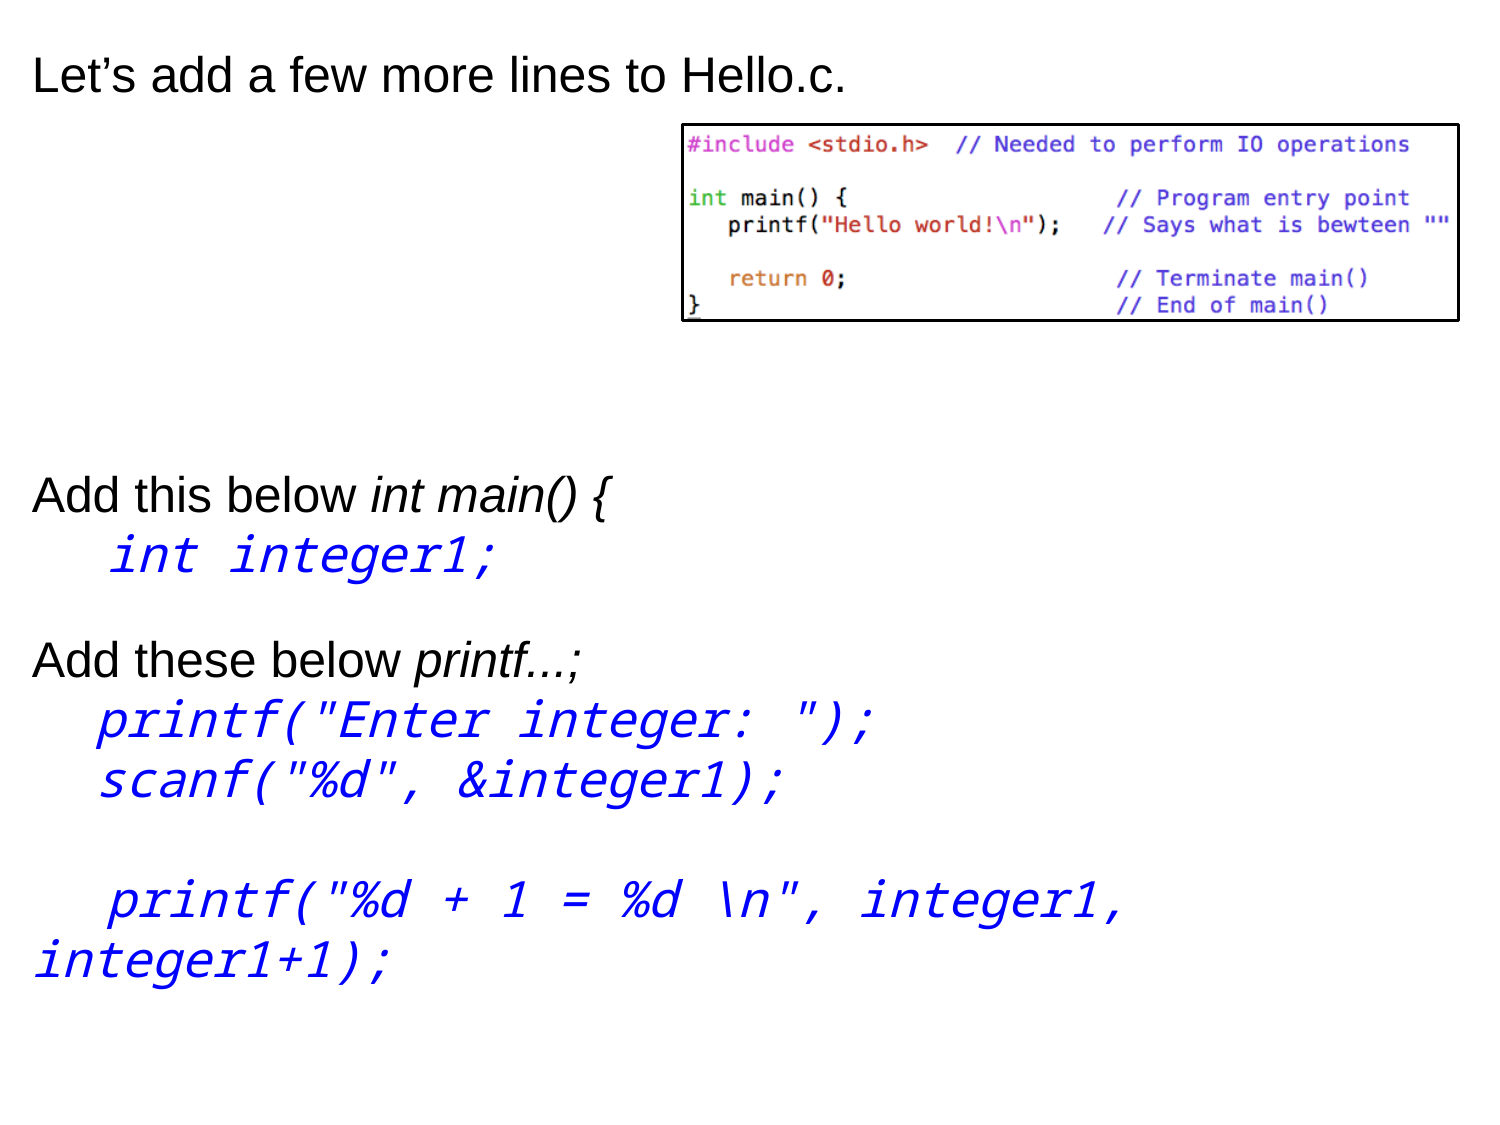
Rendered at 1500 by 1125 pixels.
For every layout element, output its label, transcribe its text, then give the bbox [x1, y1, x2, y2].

text_box Let’s add a few more lines to Hello.c. Add this below int main() { int integer1; Add these below printf...; printf("Enter integer: "); scanf("%d", &integer1); printf("%d + 1 = %d \n", integer1, integer1+1); [16, 27, 1470, 1108]
picture [683, 125, 1457, 320]
